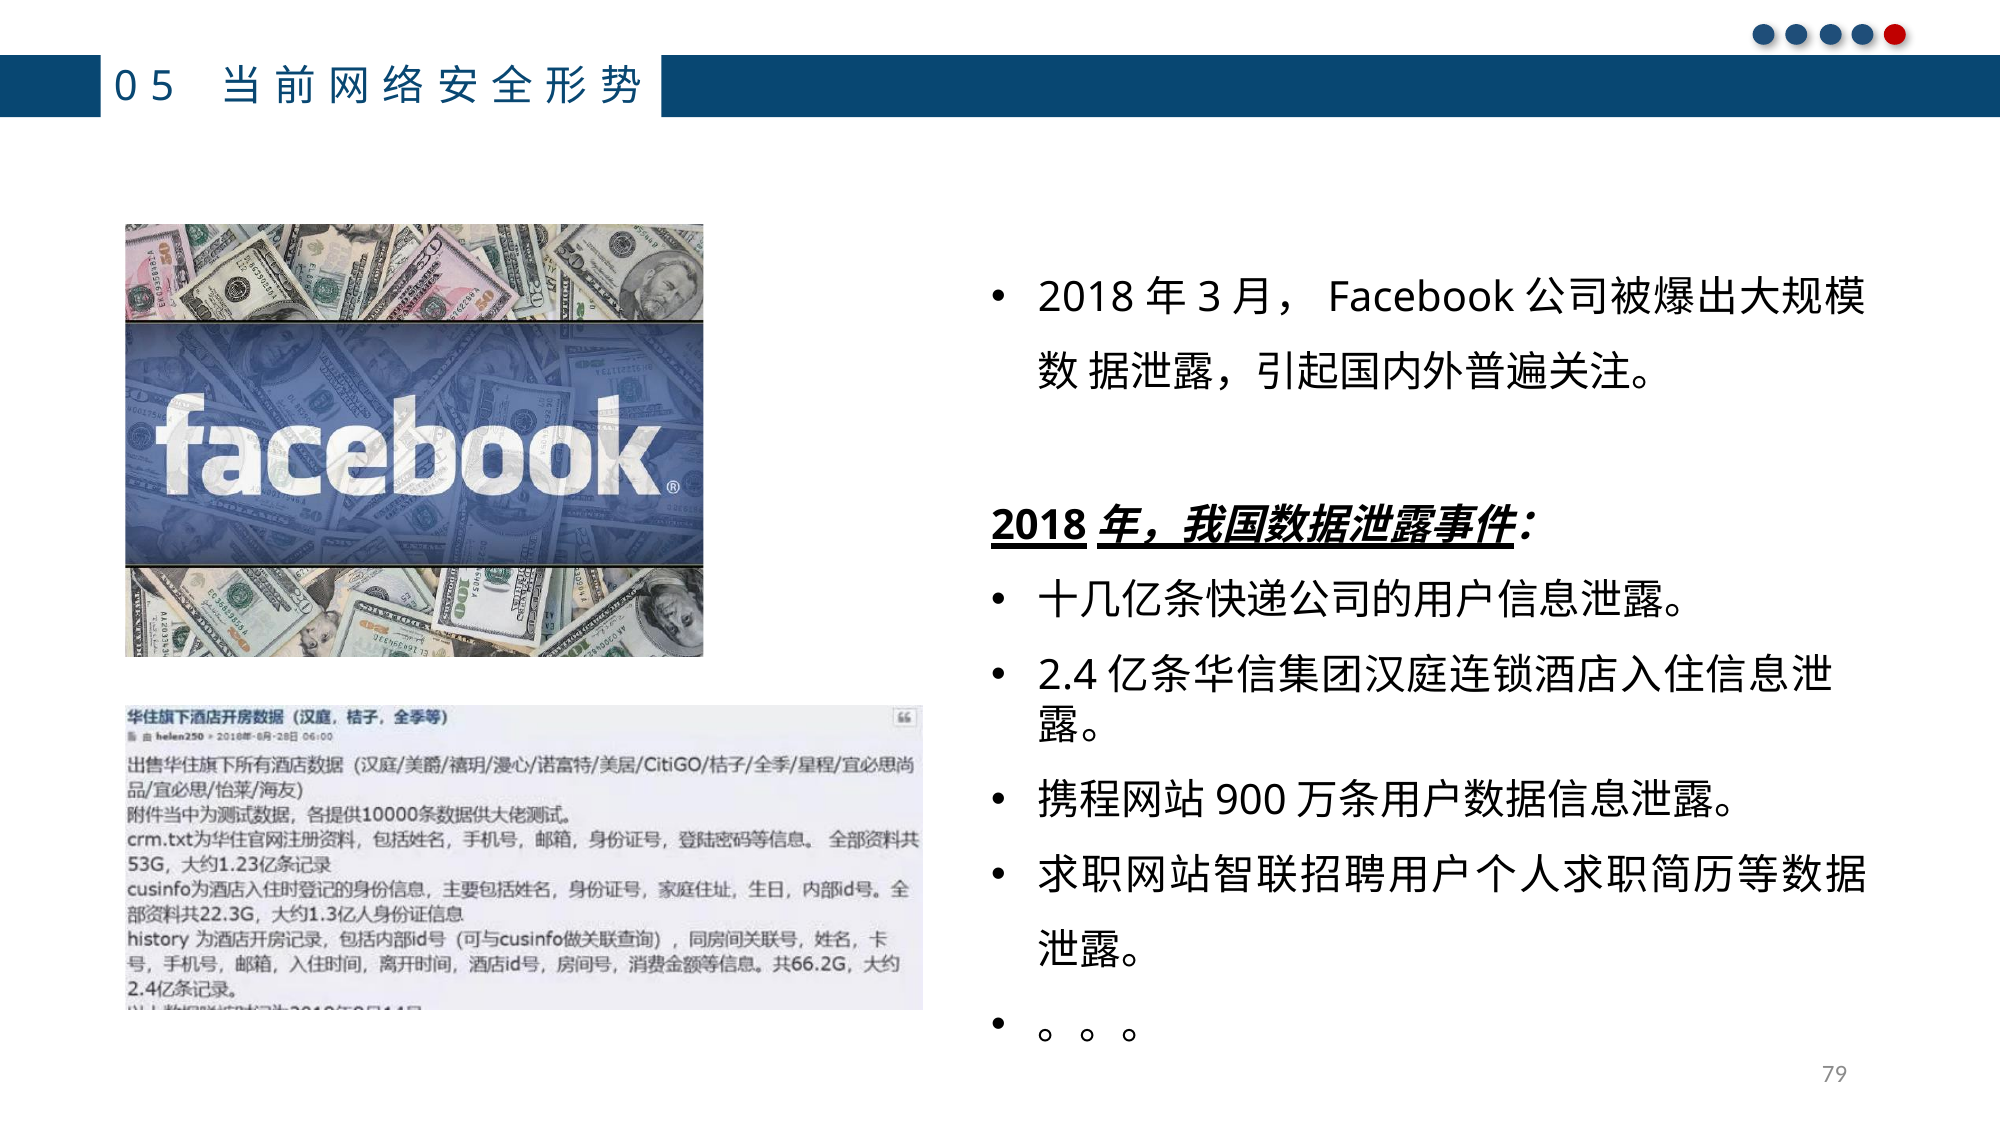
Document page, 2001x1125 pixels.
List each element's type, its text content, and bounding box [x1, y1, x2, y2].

text_box [1818, 23, 1843, 46]
text_box [1784, 23, 1809, 46]
text_box [1883, 23, 1907, 46]
text_box [1751, 23, 1776, 46]
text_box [0, 51, 2000, 118]
text_box [125, 705, 923, 1010]
text_box [1850, 23, 1875, 46]
text_box 2018年3月，Facebook公司被爆出大规模数 据泄露，引起国内外普遍关注。 2018年，我国数据泄露事件： 十几亿条快递公司的用户信息泄露。 2.4亿条华信集团汉庭连锁酒店入住信息泄露。 携程网站900万条用户数据信息泄露。 求职网站智联招聘用户个人求职简历等数据 泄露。 。。。 [988, 243, 1915, 1048]
text_box [125, 224, 704, 657]
slide_number 79 [1412, 1042, 1863, 1103]
